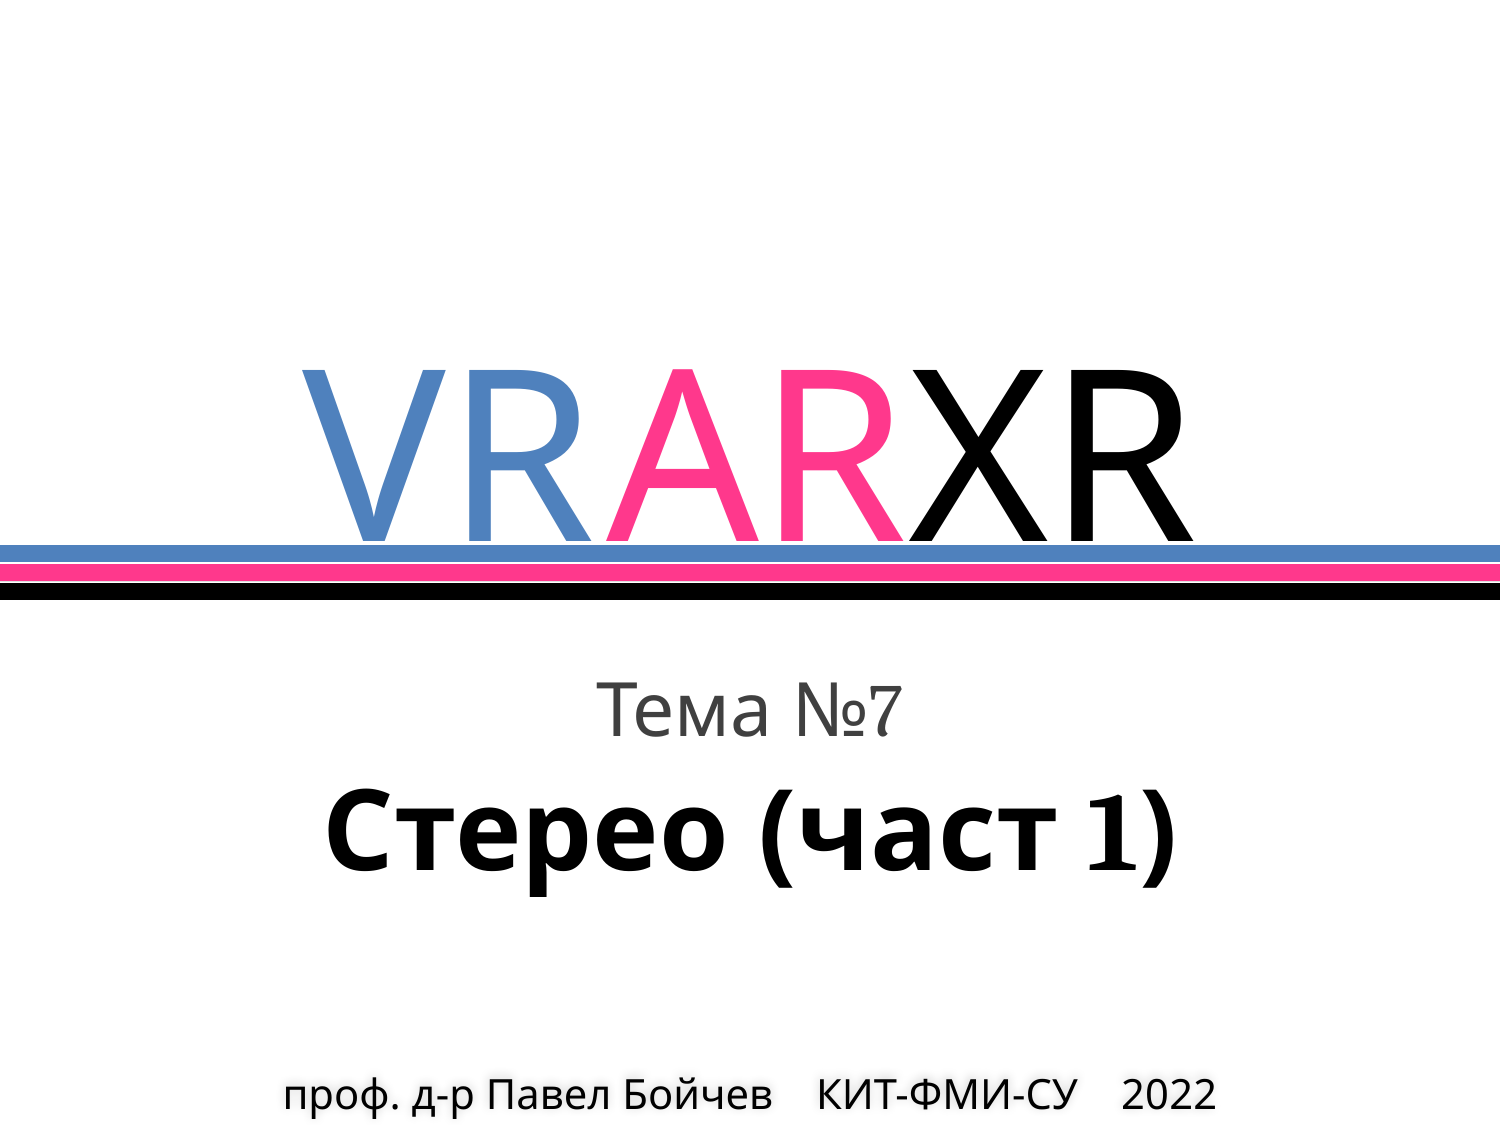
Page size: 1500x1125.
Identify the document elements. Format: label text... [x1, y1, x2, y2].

list Стерео (част 1) [0, 763, 1500, 888]
list Тема №7 [0, 650, 1500, 763]
title проф. д-р Павел Бойчев КИТ-ФМИ-СУ 2022 [0, 1027, 1500, 1125]
